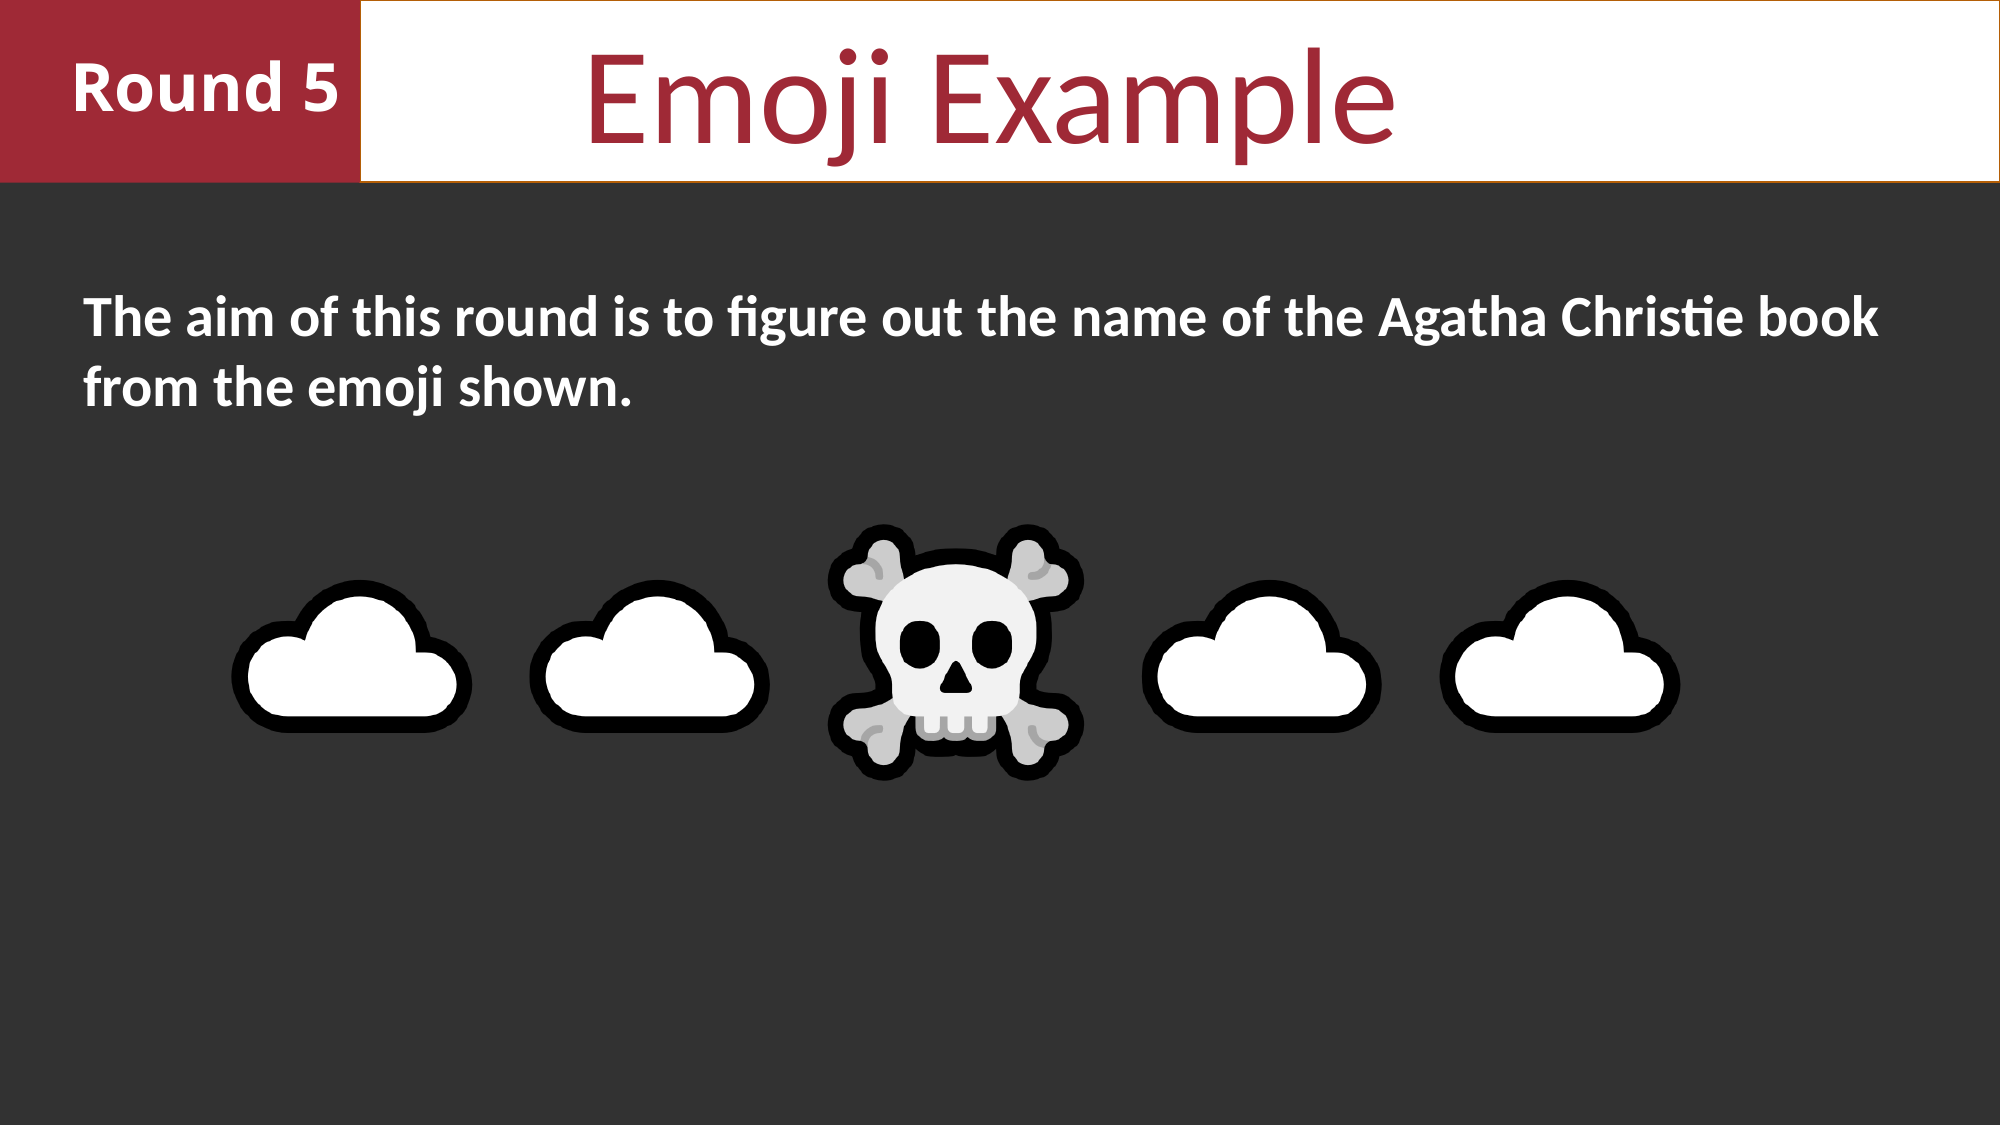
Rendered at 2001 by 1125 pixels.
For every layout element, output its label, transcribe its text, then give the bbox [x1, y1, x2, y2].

text_box [361, 0, 2000, 183]
text_box Emoji Example [567, 0, 1485, 178]
text_box [0, 0, 361, 184]
picture [198, 496, 1723, 819]
text_box The aim of this round is to figure out the name of the Agatha Christie book from the emoji shown. [68, 270, 1932, 426]
text_box Round 5 [55, 46, 567, 134]
